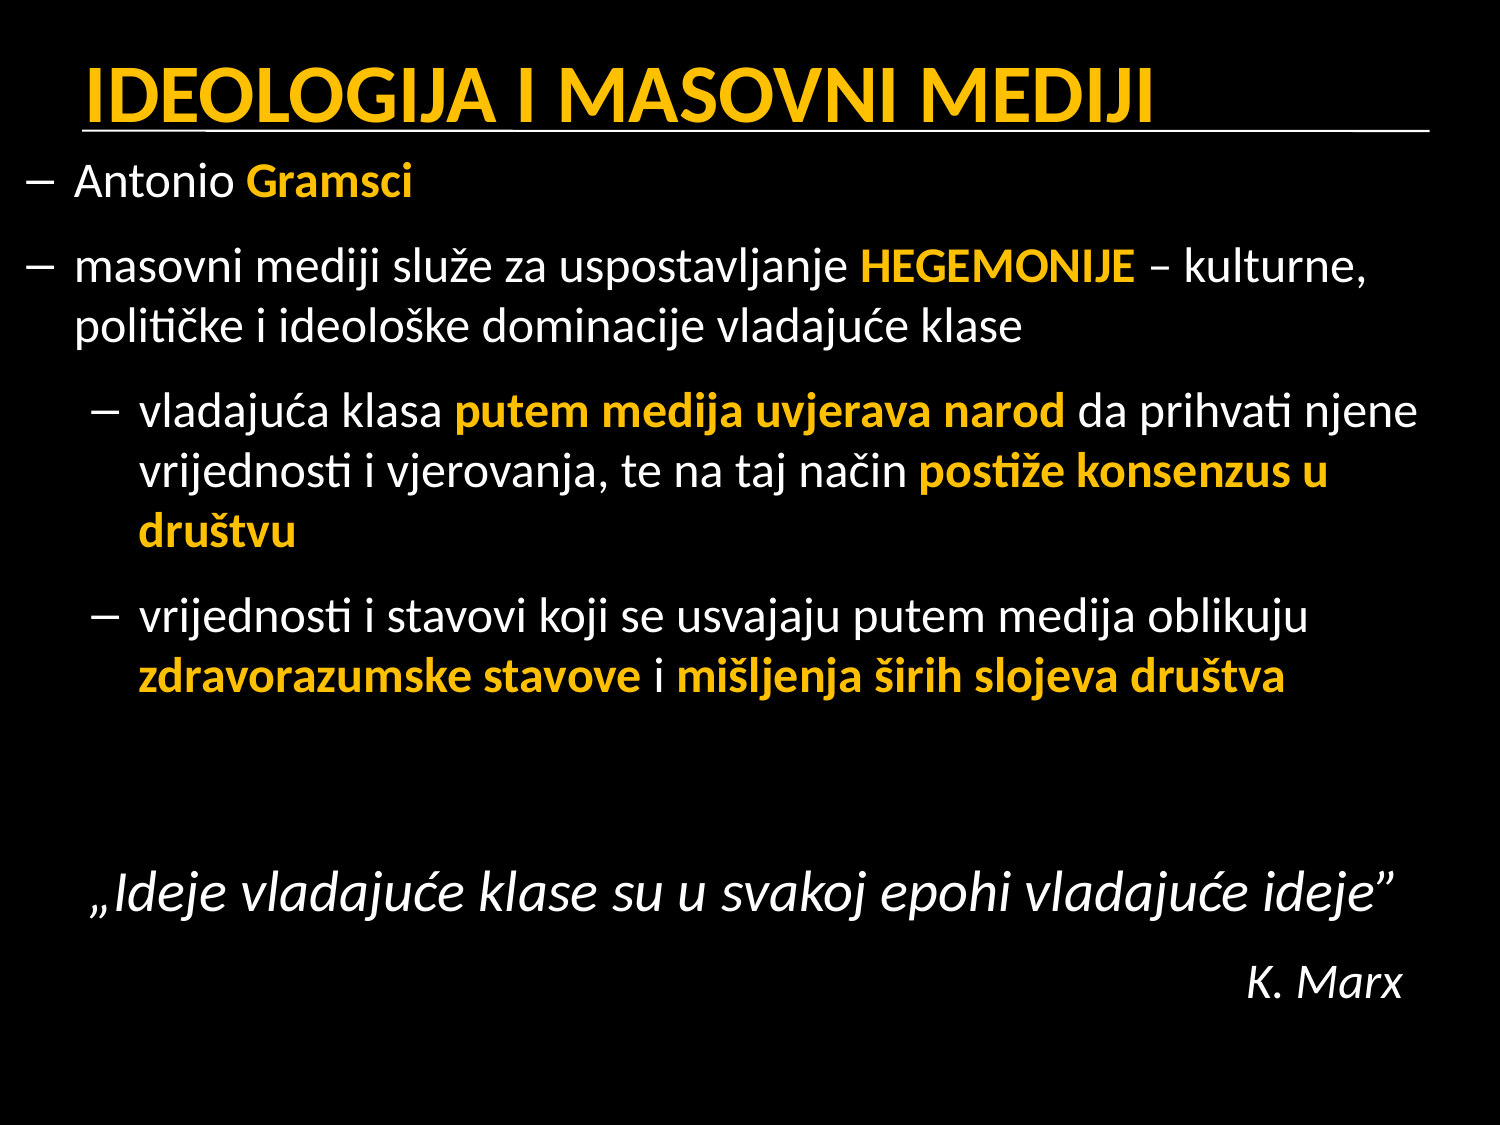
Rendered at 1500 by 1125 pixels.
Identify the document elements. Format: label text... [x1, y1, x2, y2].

text_box Antonio Gramsci masovni mediji služe za uspostavljanje HEGEMONIJE – kulturne, političke i ideološke dominacije vladajuće klase vladajuća klasa putem medija uvjerava narod da prihvati njene vrijednosti i vjerovanja, te na taj način postiže konsenzus u društvu vrijednosti i stavovi koji se usvajaju putem medija oblikuju zdravorazumske stavove i mišljenja širih slojeva društva [11, 140, 1489, 1090]
text_box IDEOLOGIJA I MASOVNI MEDIJI [70, 35, 1418, 140]
